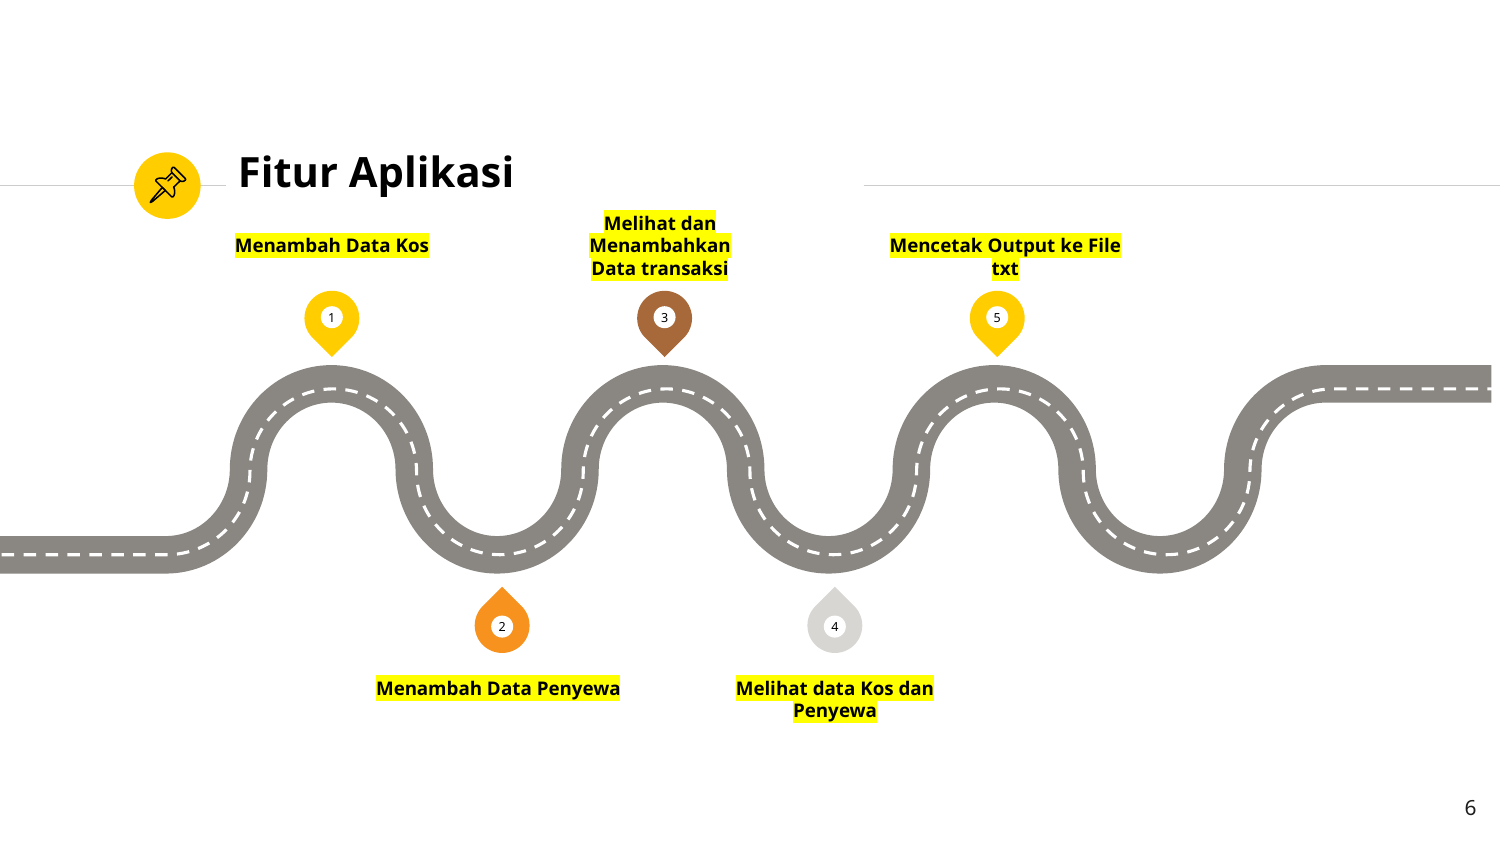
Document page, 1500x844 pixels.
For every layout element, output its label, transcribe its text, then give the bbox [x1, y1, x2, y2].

text_box [750, 383, 1043, 471]
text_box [958, 279, 1037, 358]
text_box [0, 388, 1500, 555]
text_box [795, 586, 874, 665]
text_box [224, 383, 400, 529]
text_box Melihat dan Menambahkan Data transaksi [534, 191, 786, 280]
text_box [1074, 383, 1492, 435]
text_box Mencetak Output ke File txt [879, 191, 1132, 280]
text_box Menambah Data Penyewa [370, 676, 626, 764]
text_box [625, 279, 704, 358]
text_box [425, 383, 722, 507]
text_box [150, 166, 186, 203]
text_box [1070, 436, 1155, 555]
text_box Menambah Data Kos [202, 168, 462, 257]
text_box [463, 586, 542, 665]
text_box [292, 279, 371, 358]
title Fitur Aplikasi [222, 134, 860, 207]
text_box Melihat data Kos dan Penyewa [729, 676, 941, 764]
slide_number 6 [1401, 779, 1492, 844]
text_box [745, 473, 816, 554]
